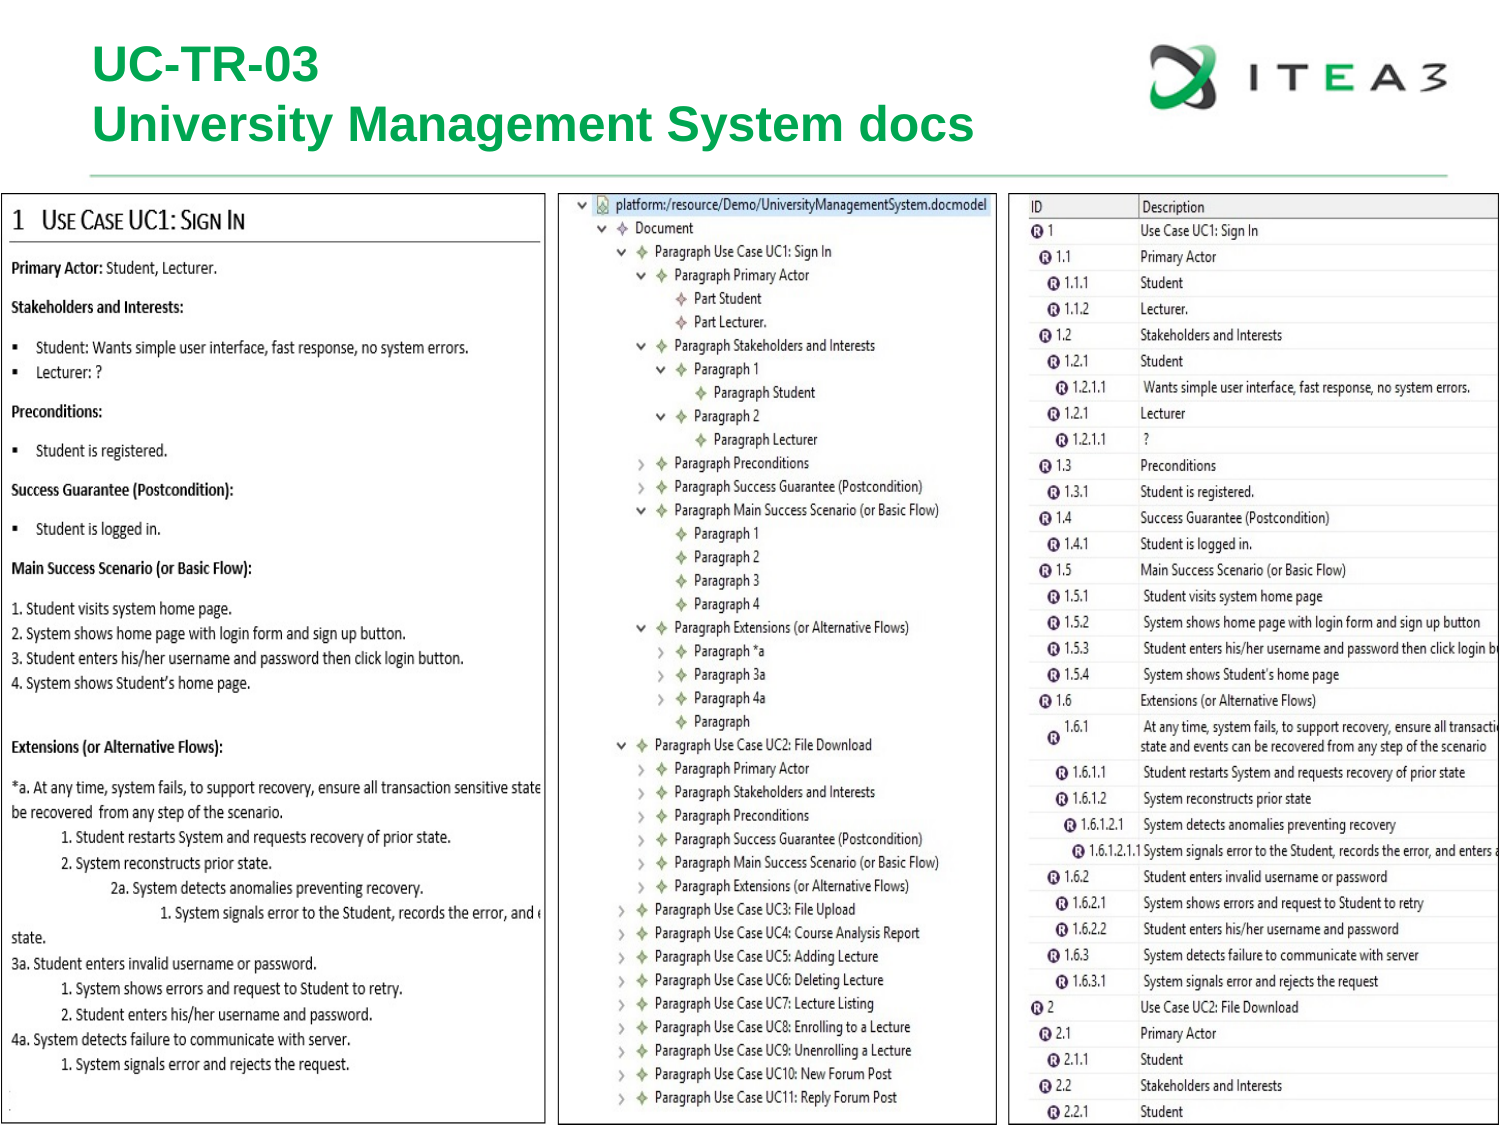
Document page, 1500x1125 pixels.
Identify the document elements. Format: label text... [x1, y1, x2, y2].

picture [0, 0, 1500, 1125]
title UC-TR-03 University Management System docs [76, 23, 1099, 160]
